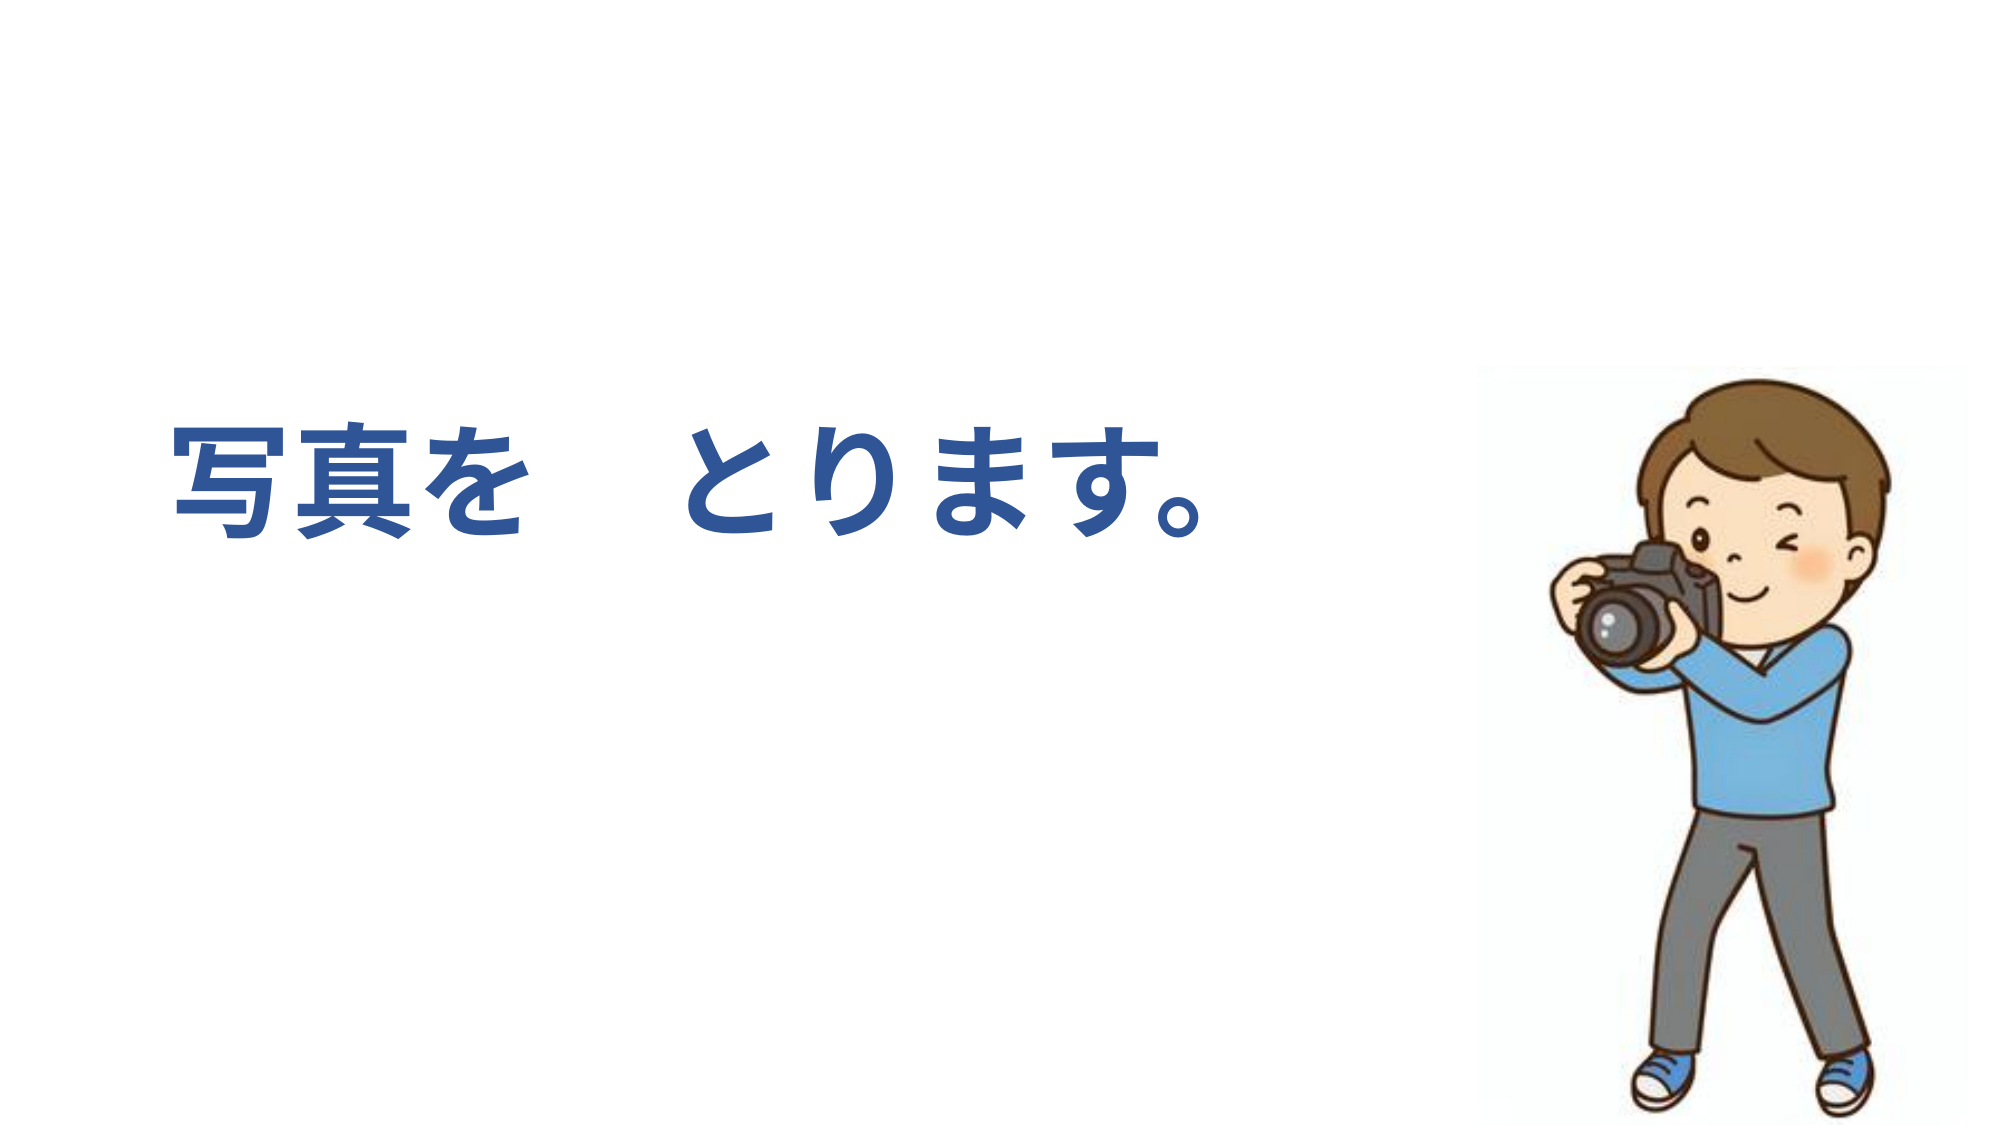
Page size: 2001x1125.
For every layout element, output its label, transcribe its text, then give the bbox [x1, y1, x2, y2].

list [1477, 366, 1968, 1125]
text_box 写真を とります。 [151, 395, 1295, 561]
